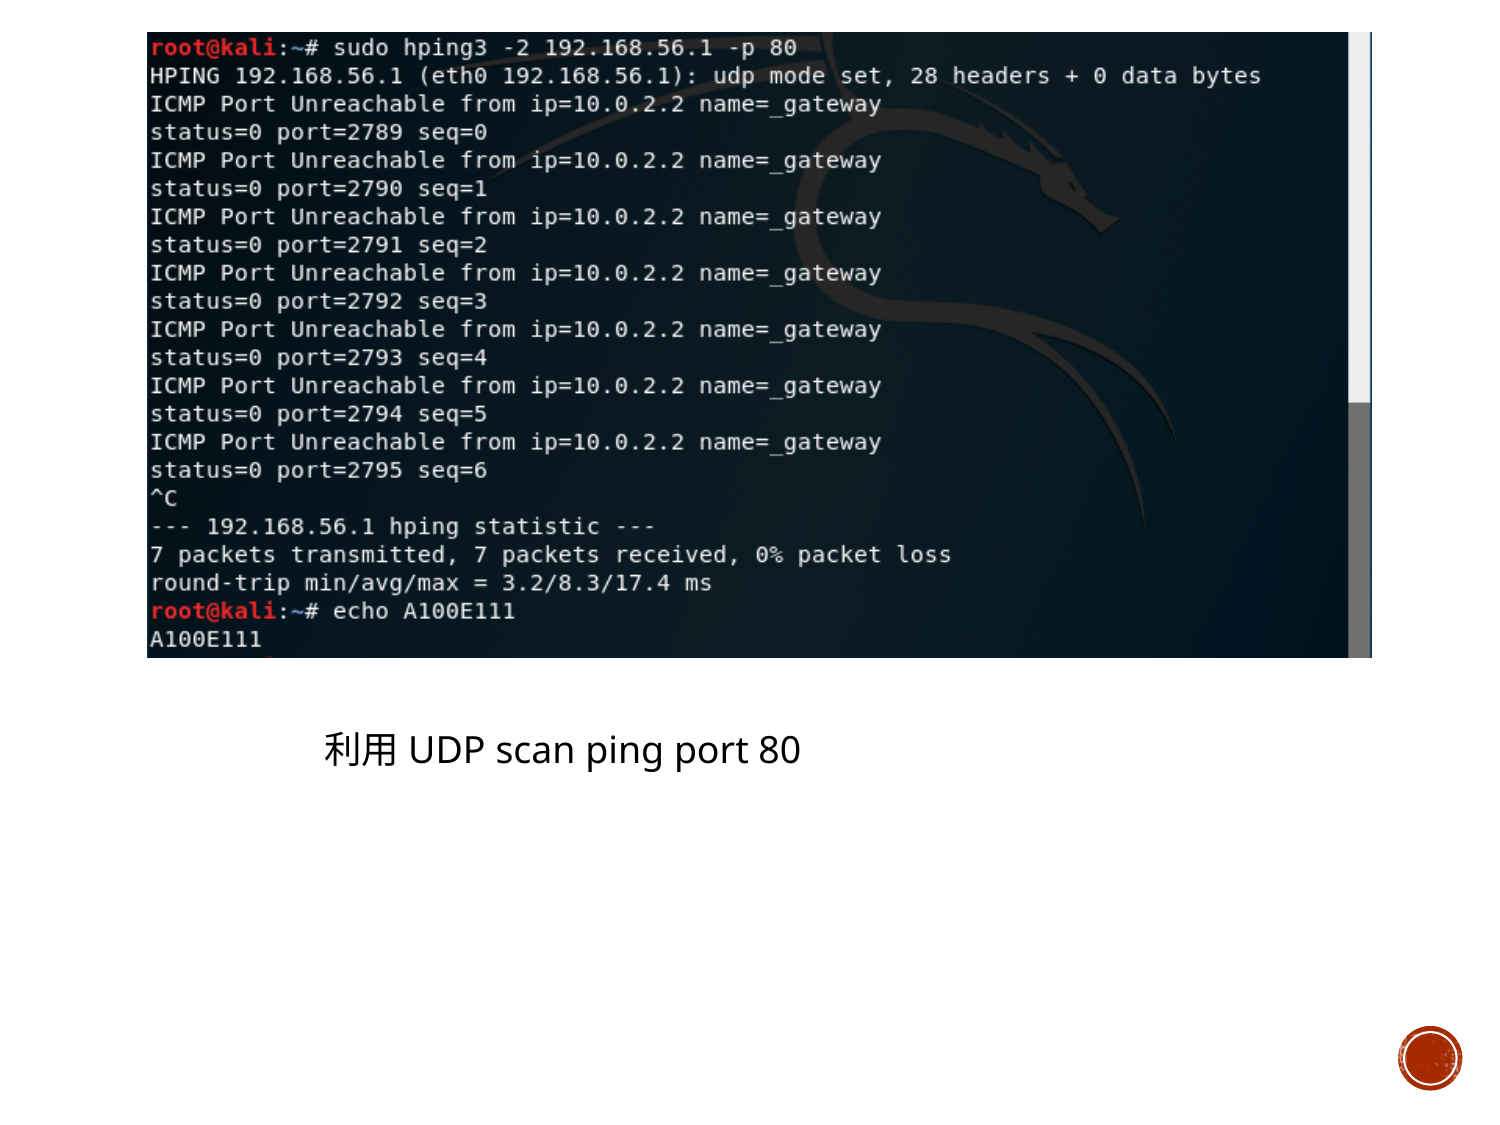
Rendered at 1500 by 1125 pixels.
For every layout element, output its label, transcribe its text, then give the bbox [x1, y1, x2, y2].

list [151, 35, 1369, 654]
text_box 利用UDP scan ping port 80 [309, 718, 827, 779]
